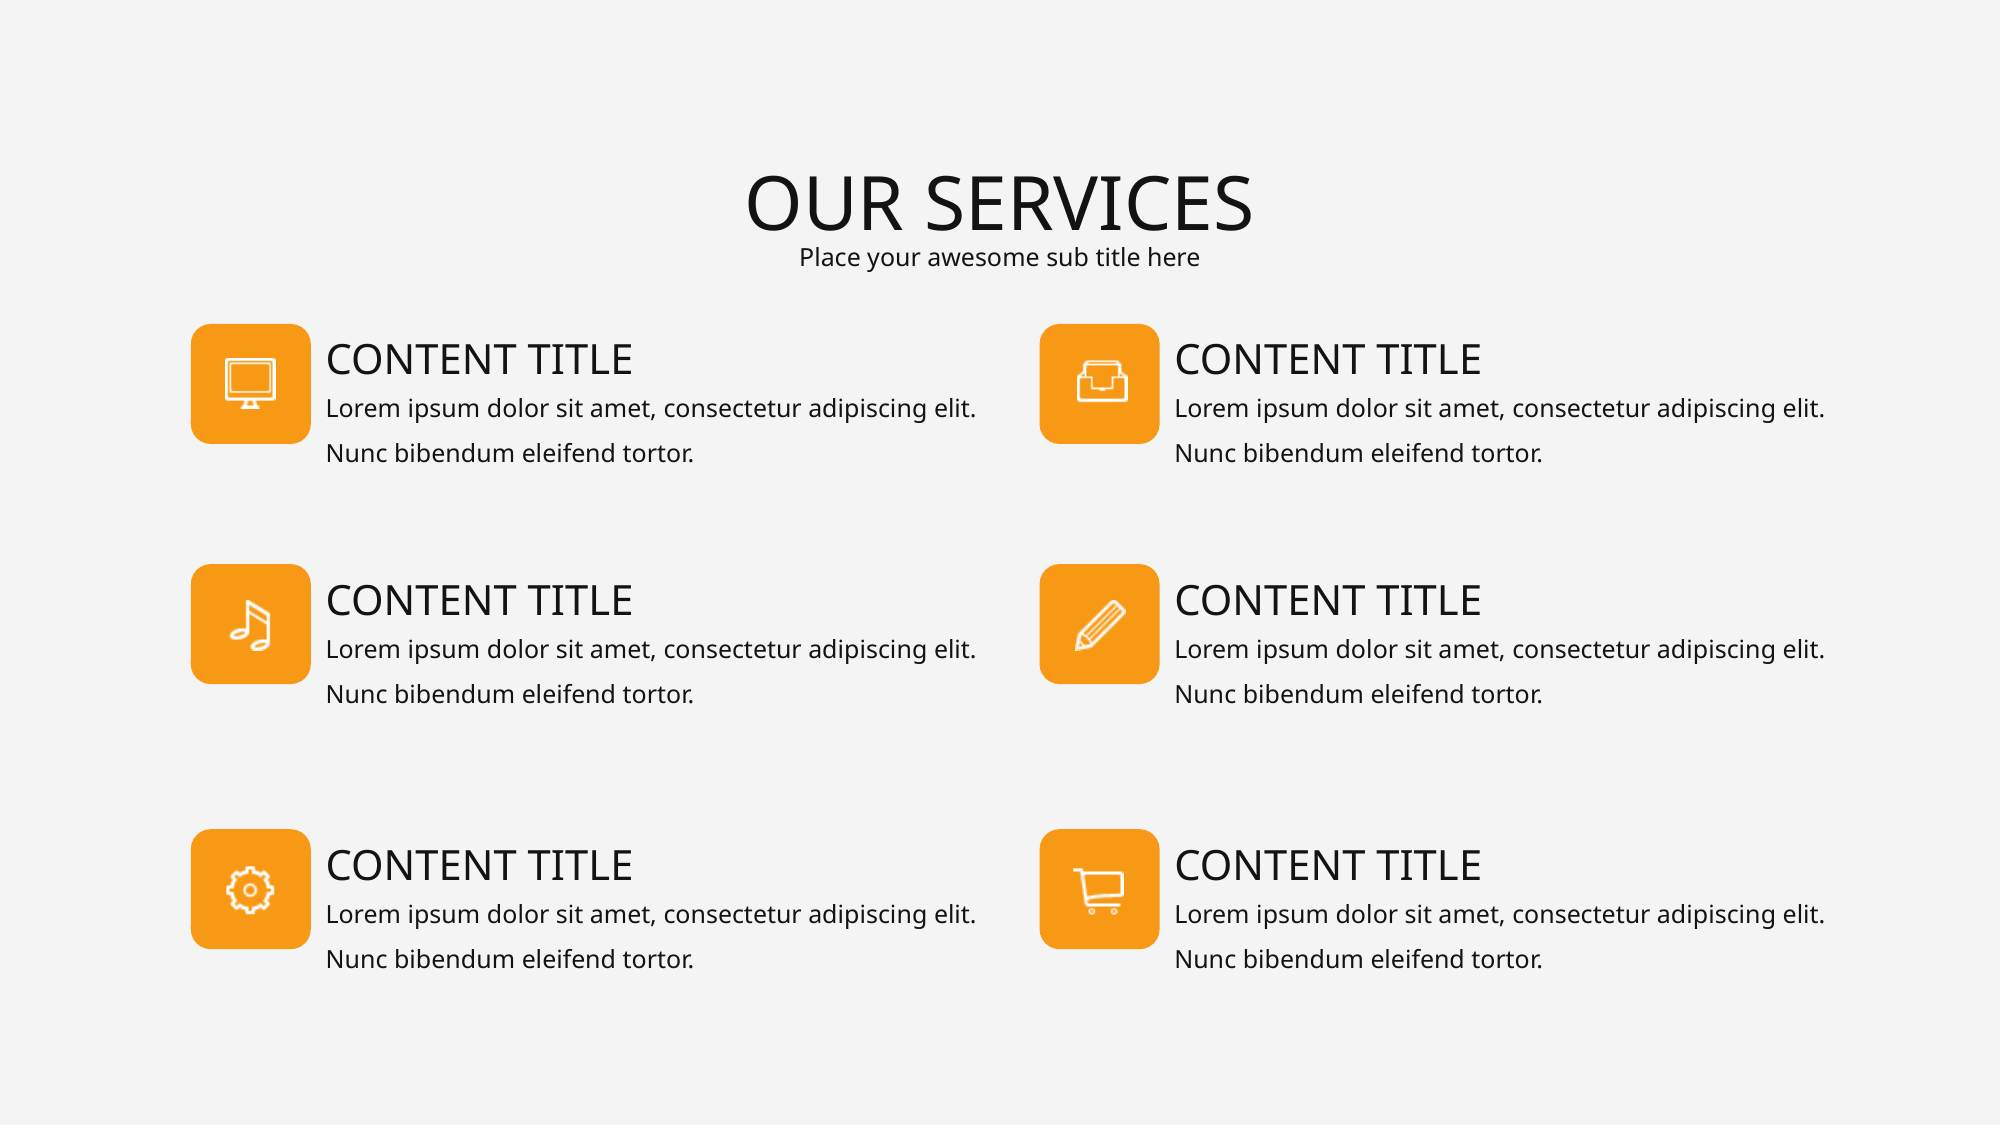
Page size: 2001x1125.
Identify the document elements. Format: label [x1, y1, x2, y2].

text_box [1038, 828, 1159, 951]
picture [1073, 867, 1124, 918]
picture [224, 600, 275, 651]
text_box [1038, 322, 1159, 446]
text_box [310, 300, 1017, 471]
text_box [310, 541, 1017, 713]
picture [225, 865, 276, 916]
text_box [1159, 300, 1866, 471]
picture [225, 358, 276, 410]
text_box [1159, 806, 1866, 978]
text_box [189, 828, 310, 951]
text_box [189, 563, 310, 686]
text_box [310, 806, 1017, 978]
text_box [92, 103, 1907, 267]
picture [1077, 356, 1128, 407]
text_box [1038, 563, 1159, 686]
picture [1075, 600, 1126, 651]
text_box [1159, 541, 1866, 713]
text_box [189, 322, 310, 446]
